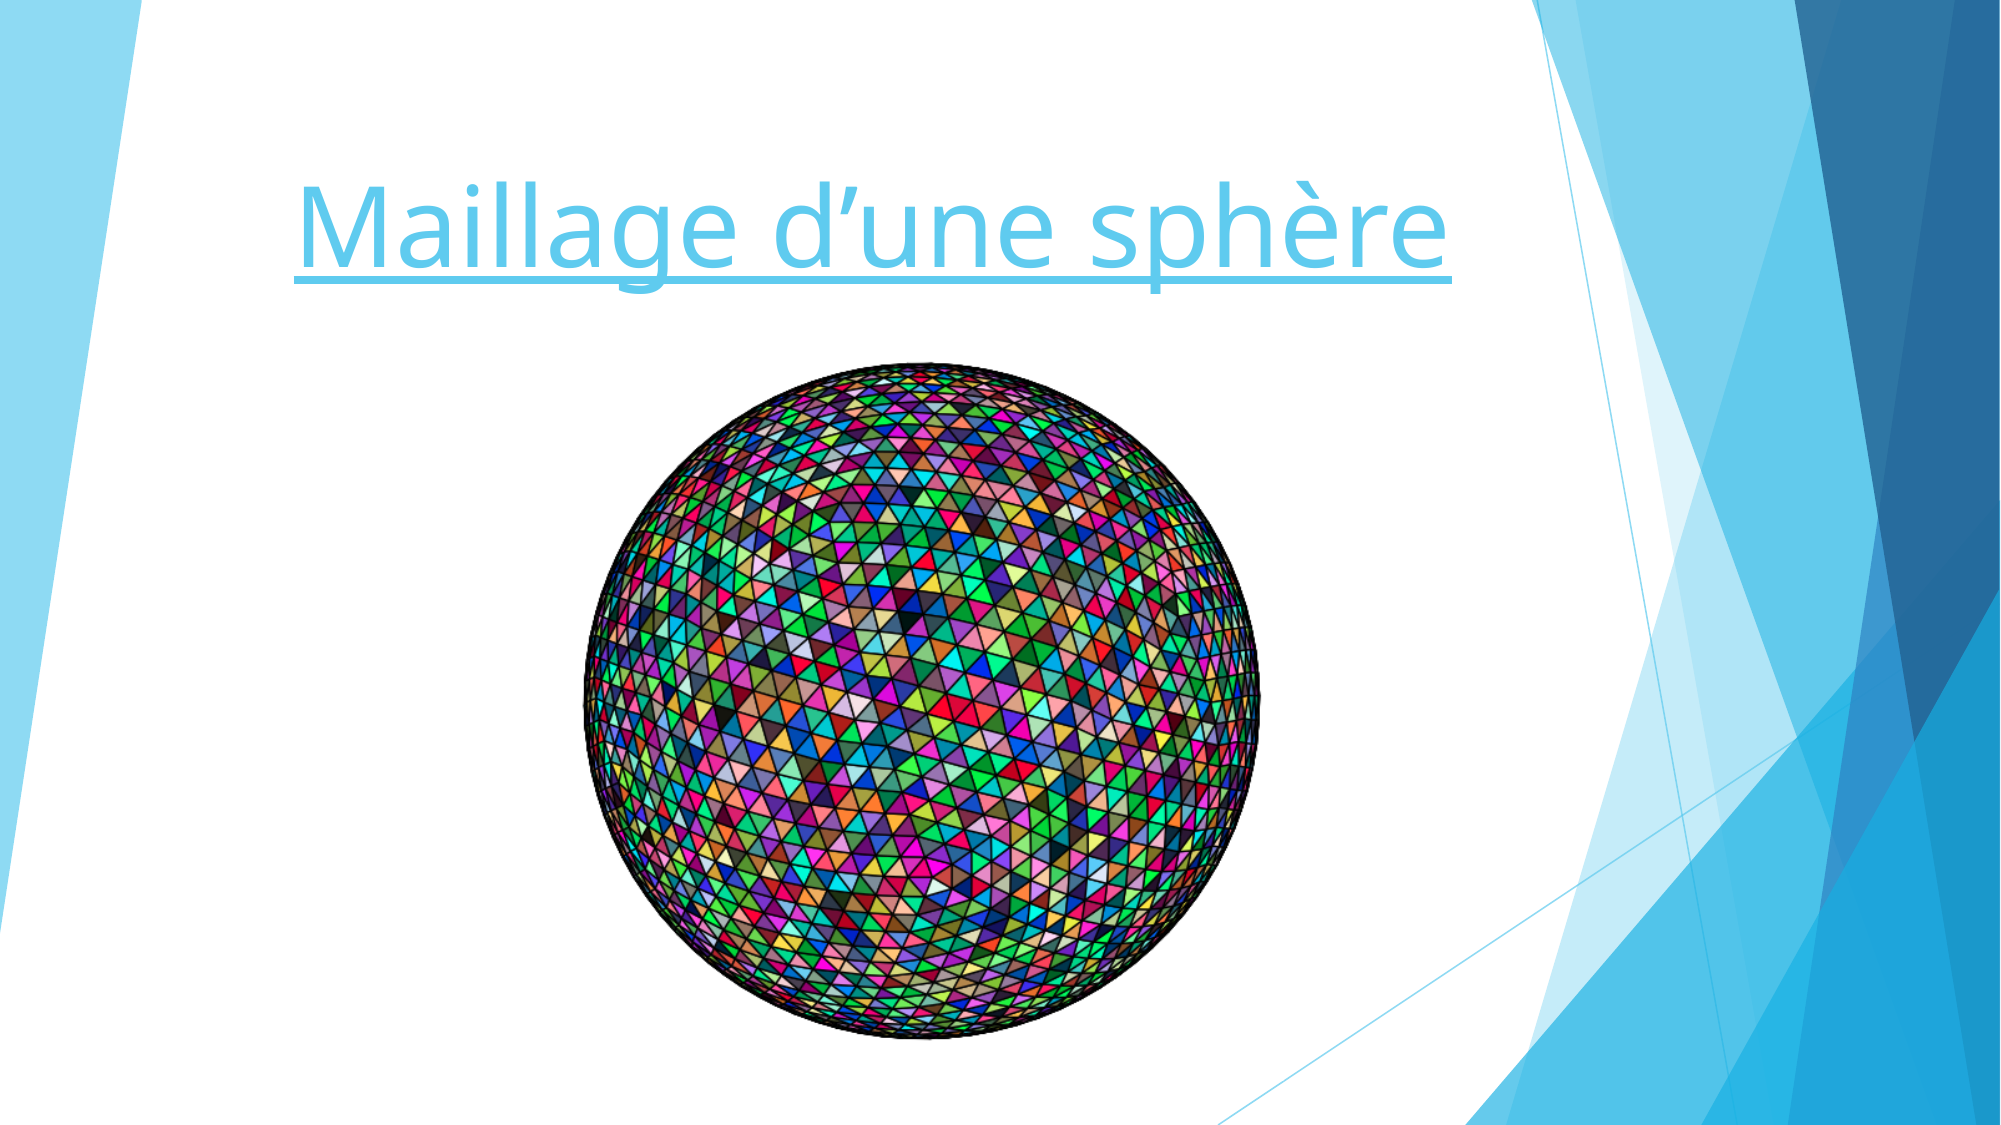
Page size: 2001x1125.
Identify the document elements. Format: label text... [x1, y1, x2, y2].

picture [551, 337, 1284, 1081]
title Maillage d’une sphère [235, 27, 1510, 298]
